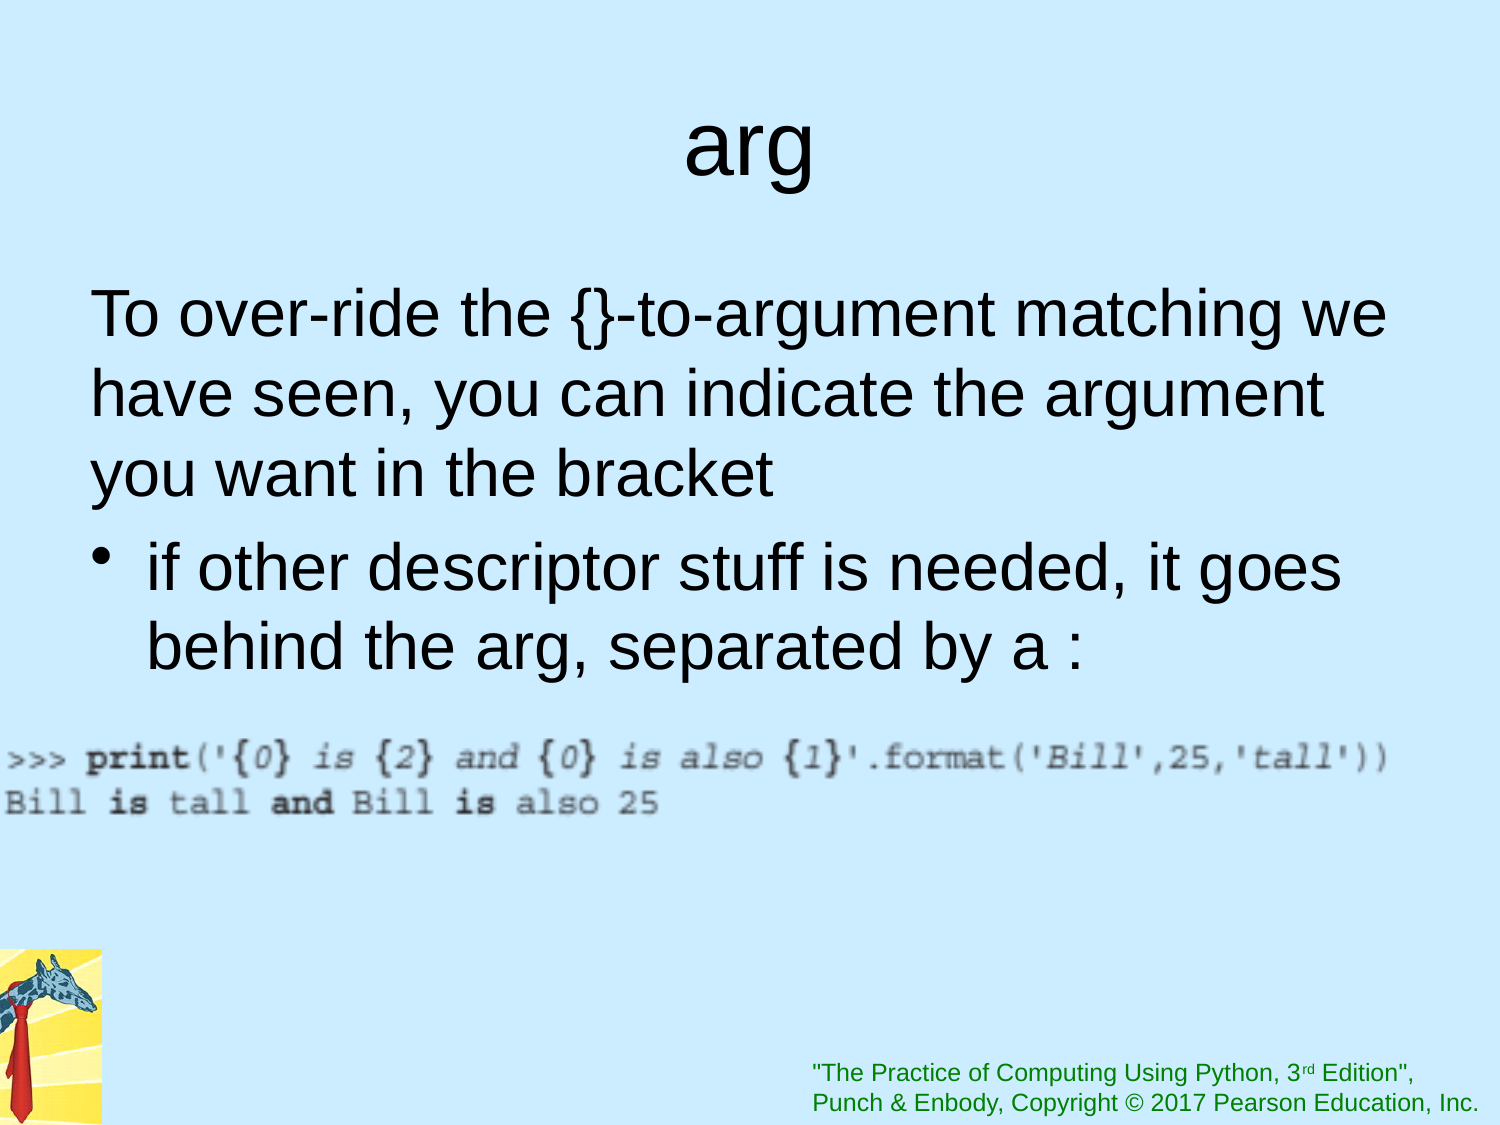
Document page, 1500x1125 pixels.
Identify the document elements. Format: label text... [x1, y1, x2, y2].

title arg [75, 45, 1425, 233]
picture [0, 949, 102, 1125]
list To over-ride the {}-to-argument matching we have seen, you can indicate the argument you want in the bracket if other descriptor stuff is needed, it goes behind the arg, separated by a : [75, 262, 1425, 1005]
picture [0, 737, 1393, 826]
